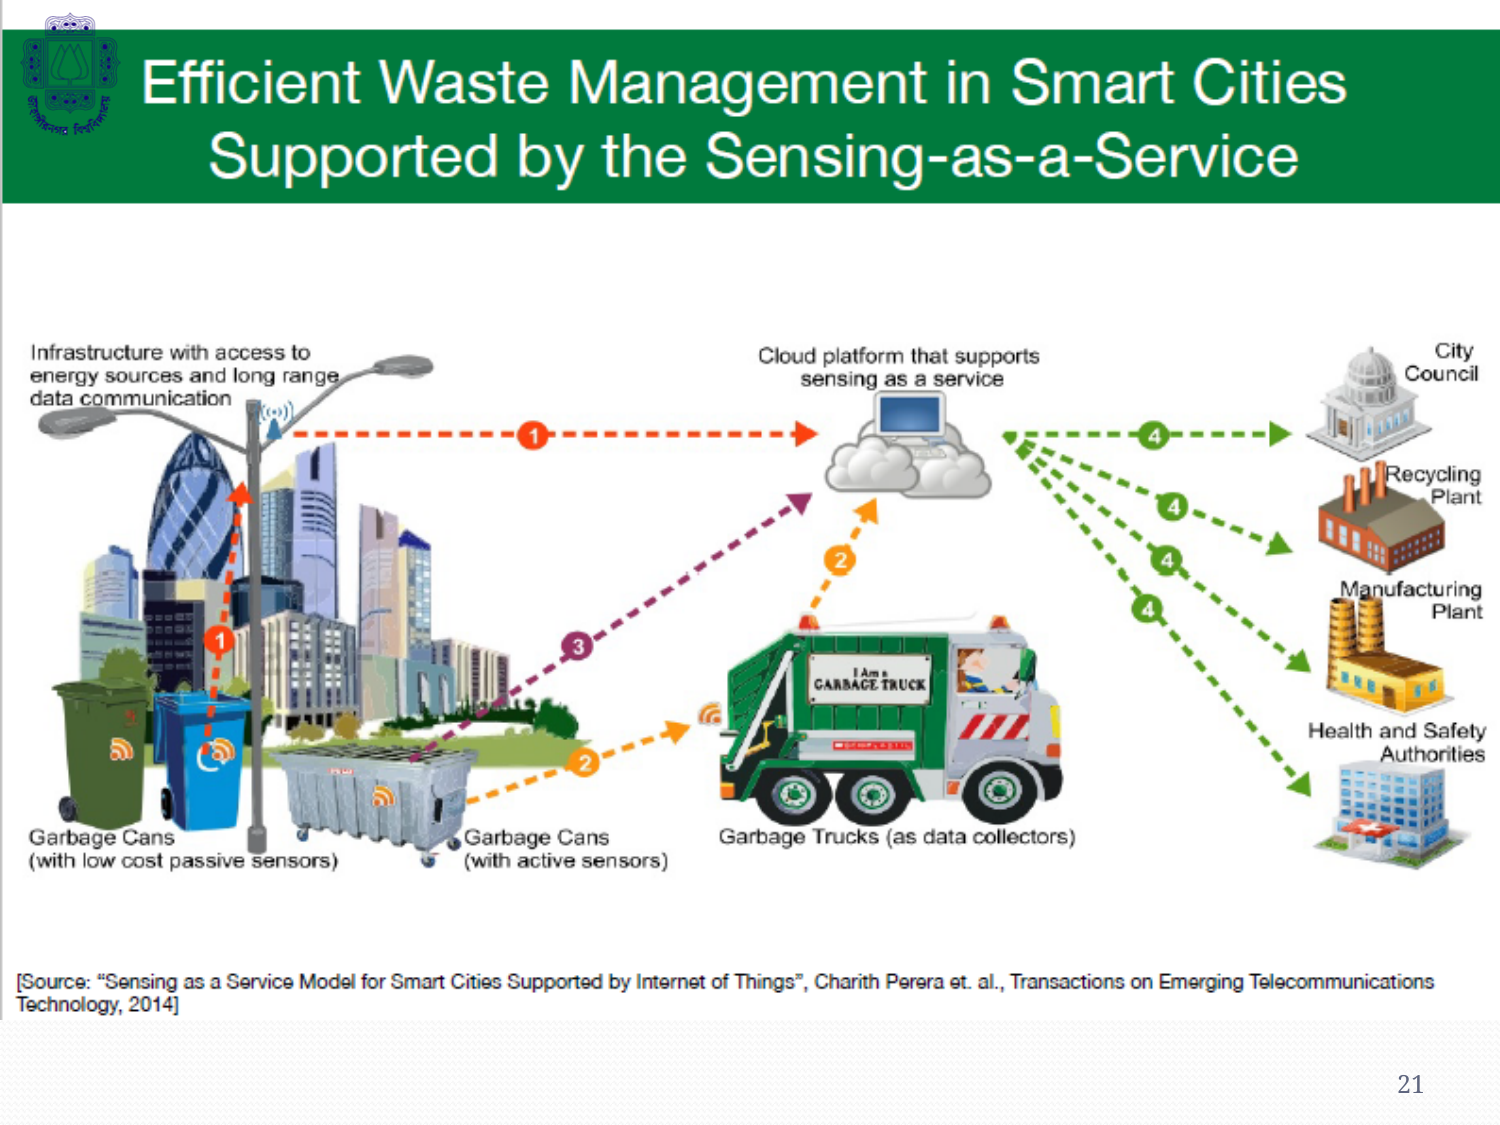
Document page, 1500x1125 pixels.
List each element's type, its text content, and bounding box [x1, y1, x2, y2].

picture [0, 0, 1500, 1020]
slide_number 21 [1299, 1042, 1425, 1103]
